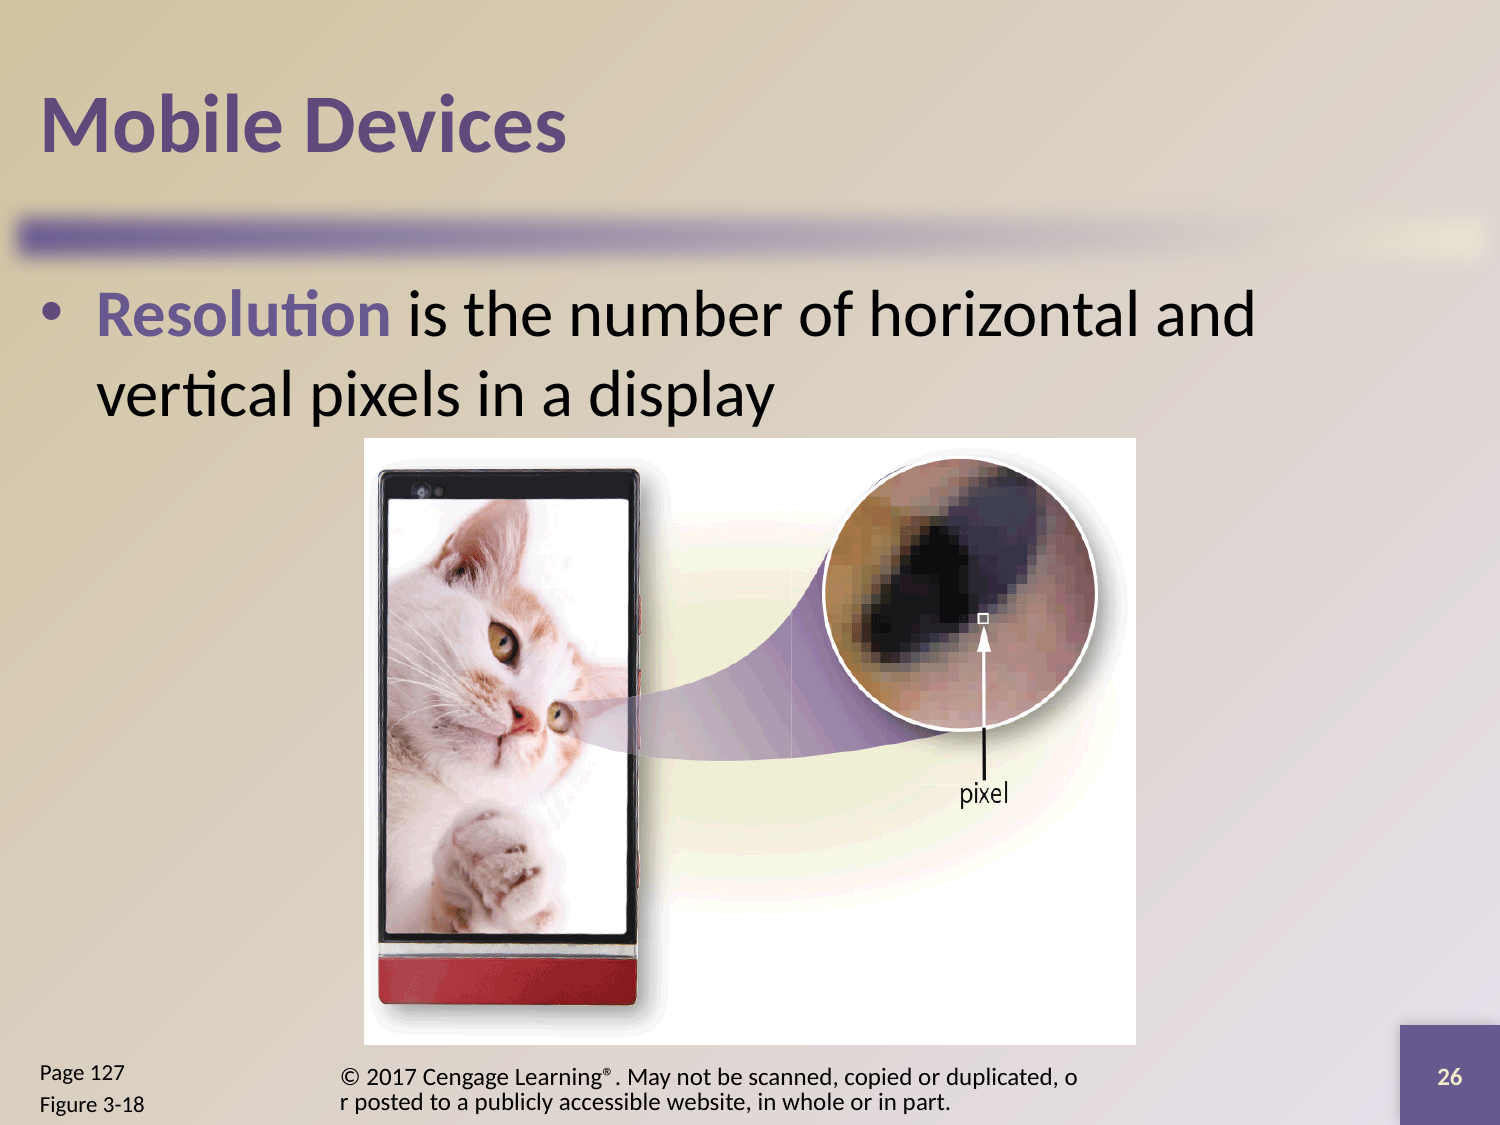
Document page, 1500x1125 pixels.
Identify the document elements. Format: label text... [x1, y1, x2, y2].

footer © 2017 Cengage Learning®. May not be scanned, copied or duplicated, or posted to a publicly accessible website, in whole or in part. [324, 1045, 1100, 1105]
list Resolution is the number of horizontal and vertical pixels in a display [24, 262, 1475, 1025]
list Page 127 Figure 3-18 [24, 1050, 300, 1125]
picture [363, 438, 1137, 1046]
slide_number 26 [1400, 1025, 1500, 1125]
title Mobile Devices [24, 24, 1475, 213]
